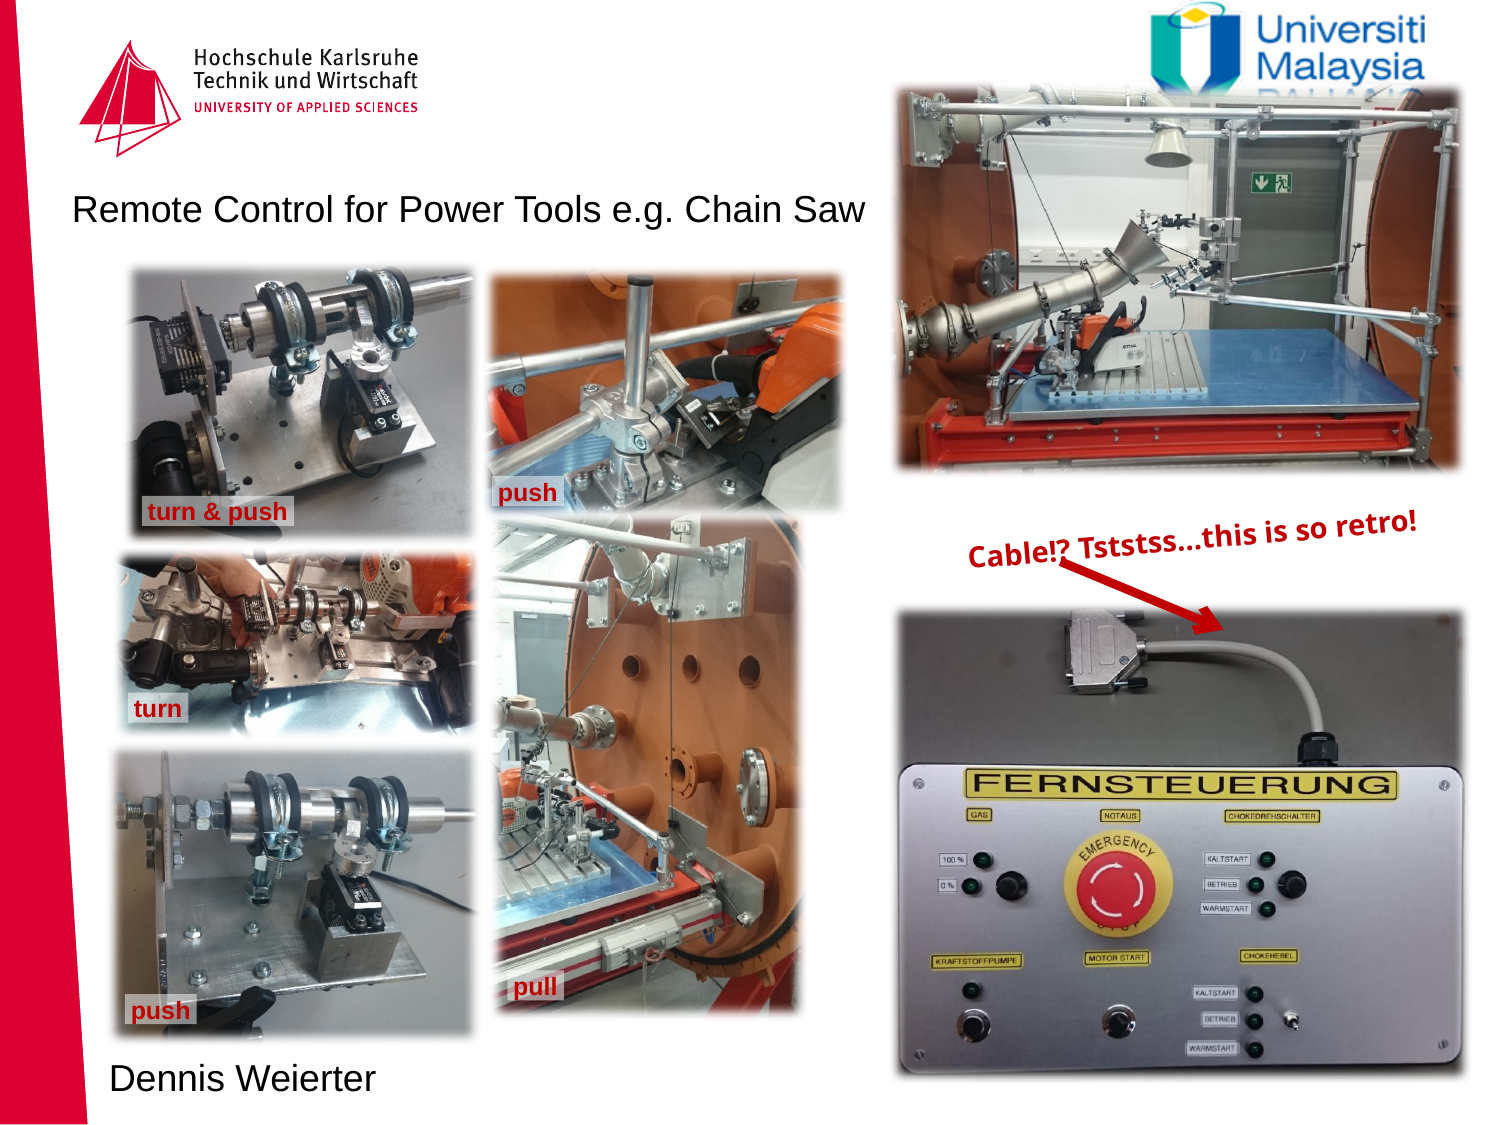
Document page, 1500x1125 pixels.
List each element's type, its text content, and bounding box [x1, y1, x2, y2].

text_box Dennis Weierter [93, 1046, 392, 1107]
text_box Remote Control for Power Tools e.g. Chain Saw [57, 177, 881, 237]
picture [105, 259, 1472, 1086]
text_box Cable!? Tststss…this is so retro! [950, 492, 1434, 584]
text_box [1060, 561, 1224, 630]
text_box pull [507, 970, 564, 1001]
picture [887, 0, 1469, 480]
